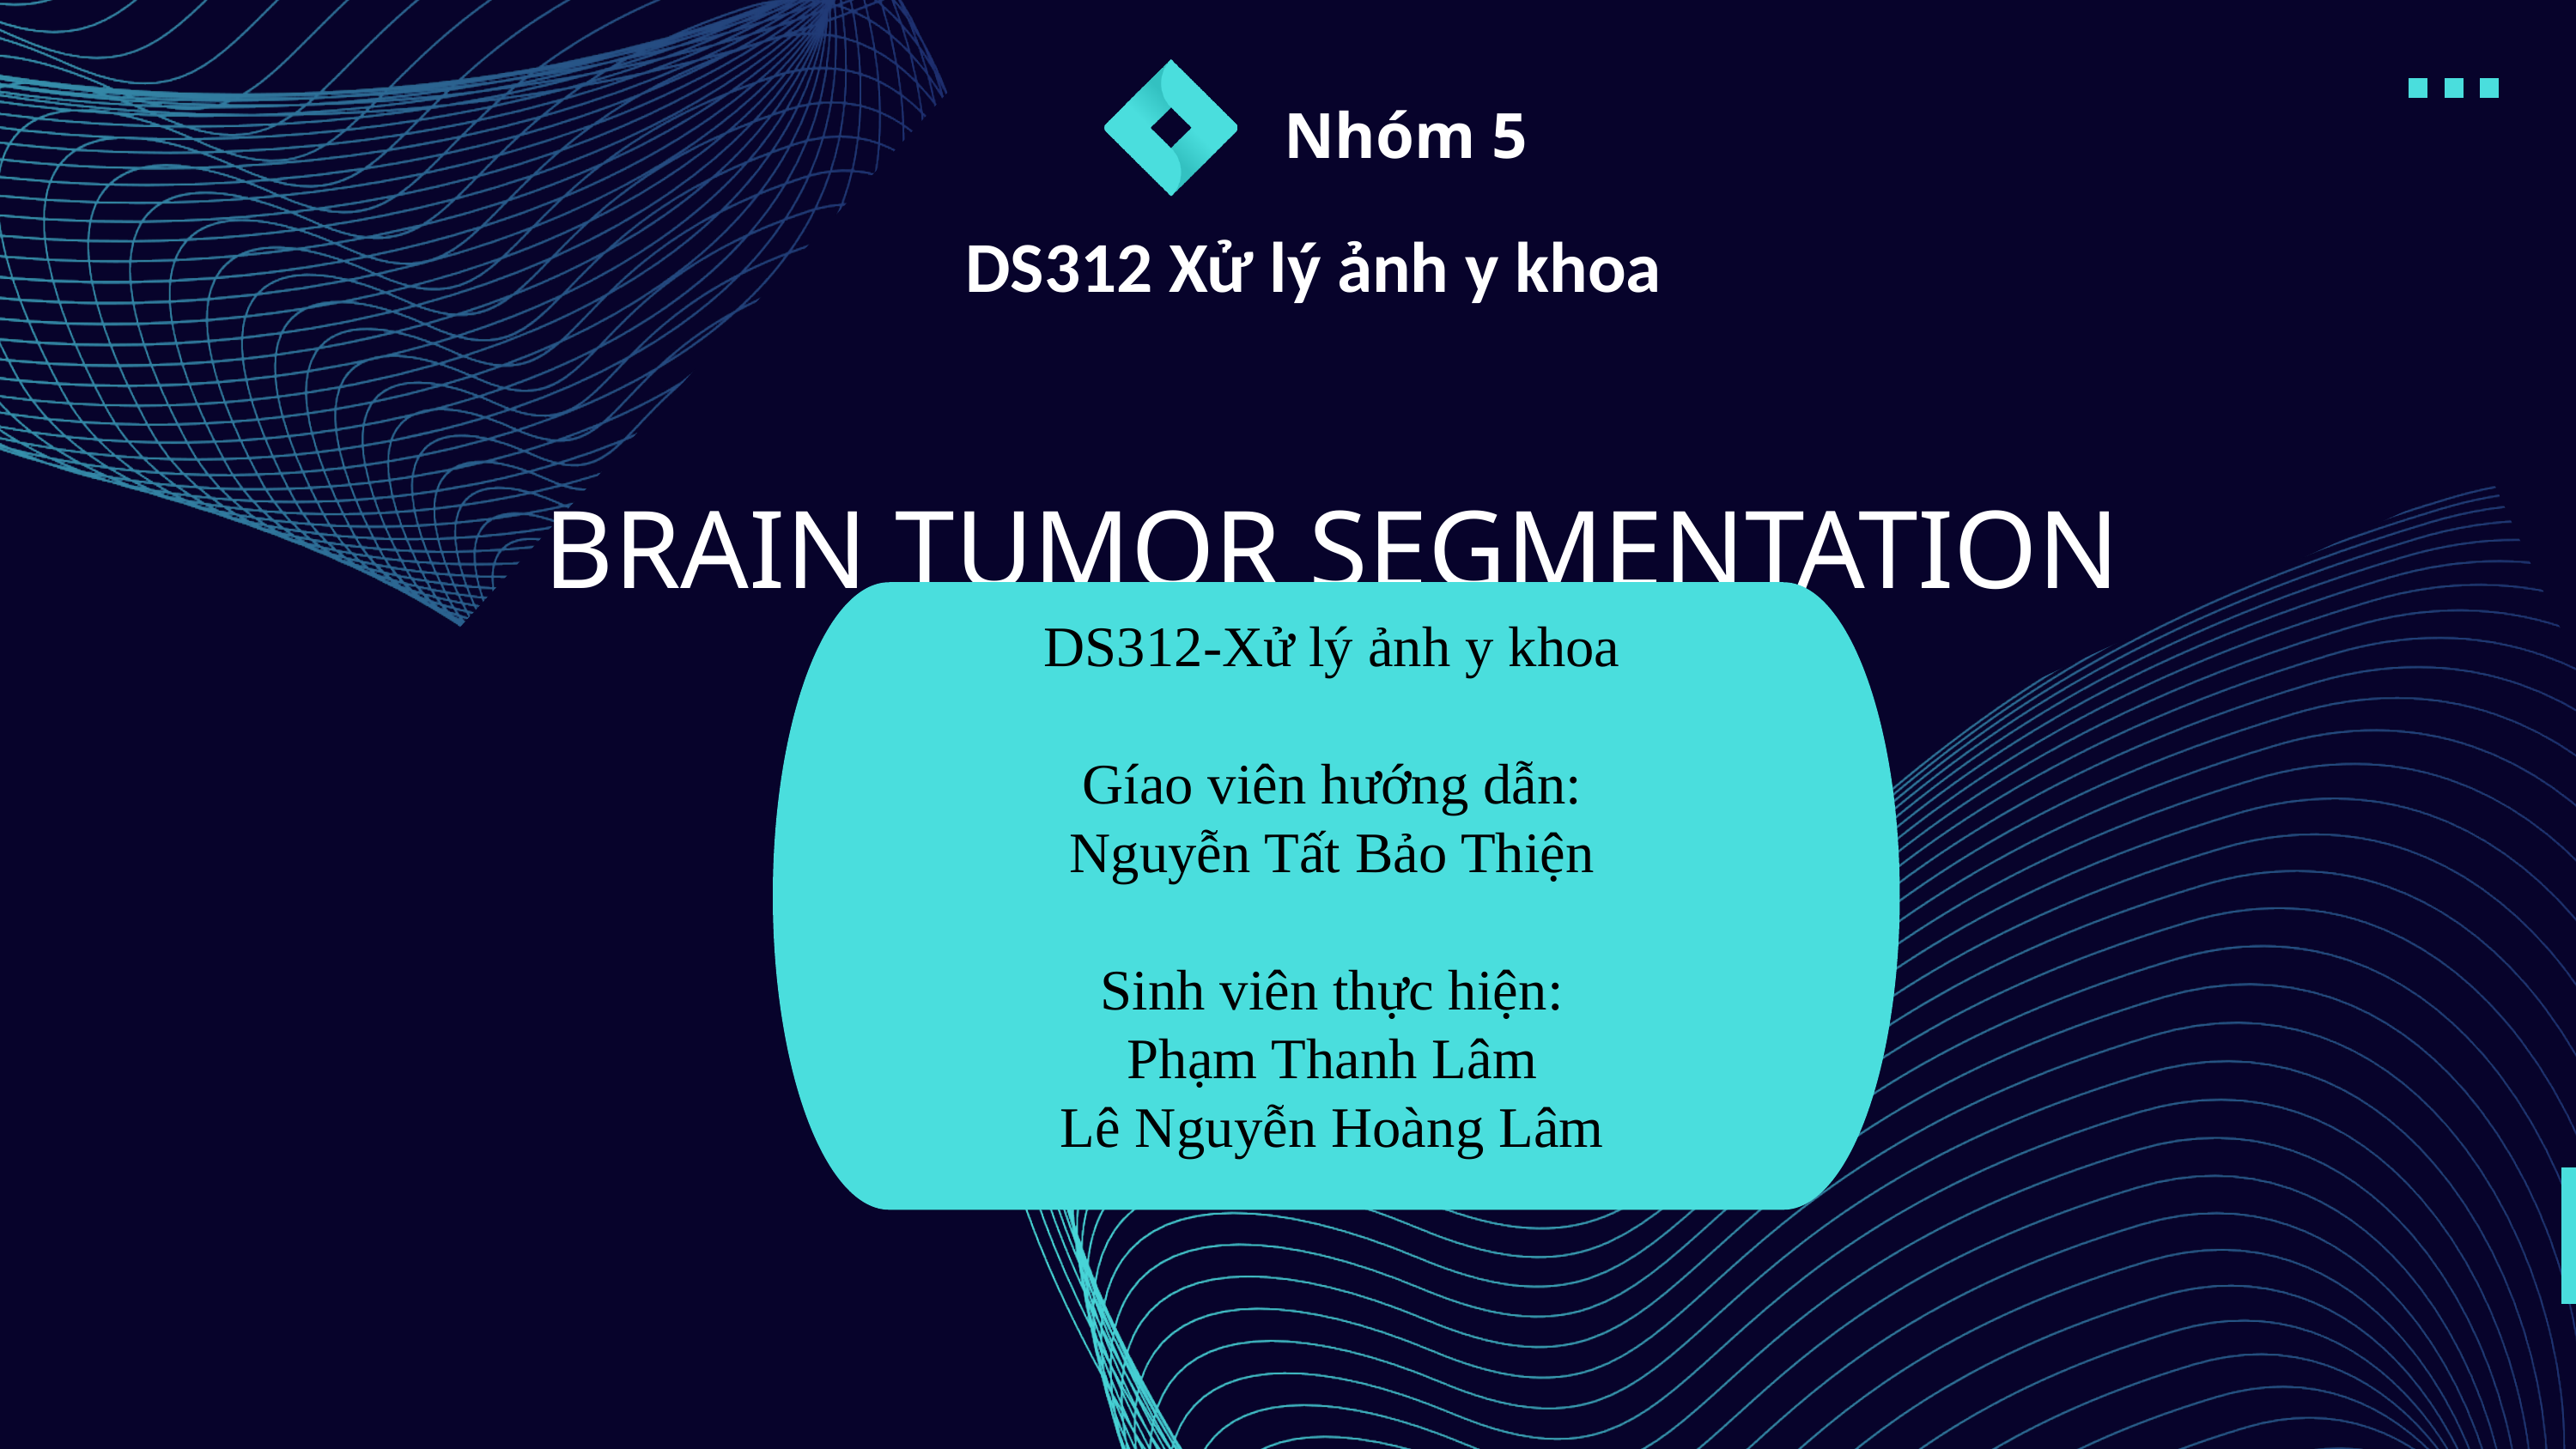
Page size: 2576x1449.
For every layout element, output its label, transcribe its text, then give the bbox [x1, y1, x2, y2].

text_box Nhóm 5 [1284, 82, 1535, 171]
text_box [1103, 58, 1238, 197]
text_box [2561, 1167, 2576, 1304]
text_box [1009, 472, 2576, 1449]
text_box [2444, 78, 2464, 99]
text_box BRAIN TUMOR SEGMENTATION [237, 205, 2428, 610]
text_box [772, 581, 1900, 1210]
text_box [2408, 78, 2428, 99]
text_box [0, 0, 1032, 835]
text_box DS312 Xử lý ảnh y khoa [952, 214, 1726, 313]
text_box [2479, 78, 2500, 99]
